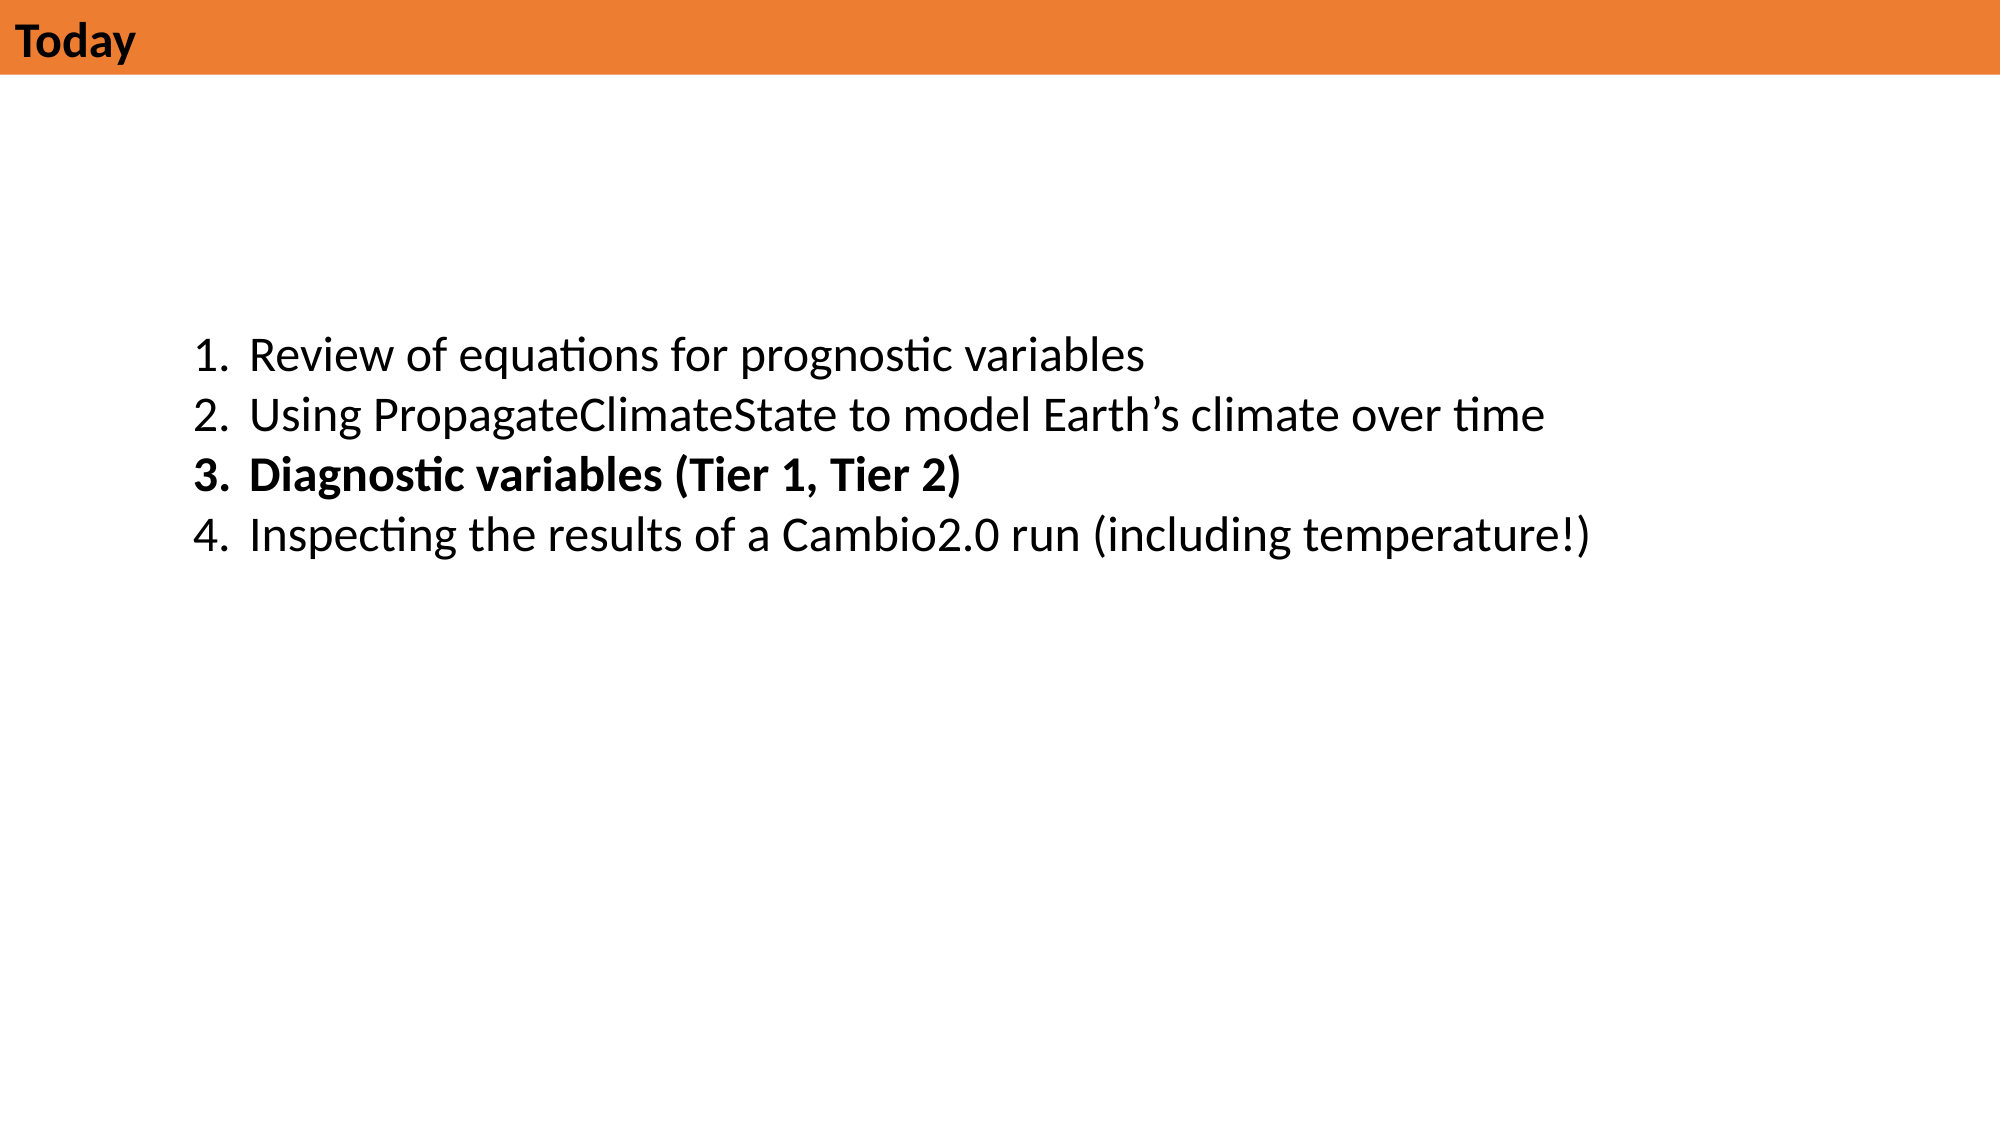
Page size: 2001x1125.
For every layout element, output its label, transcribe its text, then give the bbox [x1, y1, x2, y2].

text_box Today [0, 0, 2000, 75]
text_box Review of equations for prognostic variables Using PropagateClimateState to model Earth’s climate over time Diagnostic variables (Tier 1, Tier 2) Inspecting the results of a Cambio2.0 run (including temperature!) [178, 313, 1759, 569]
